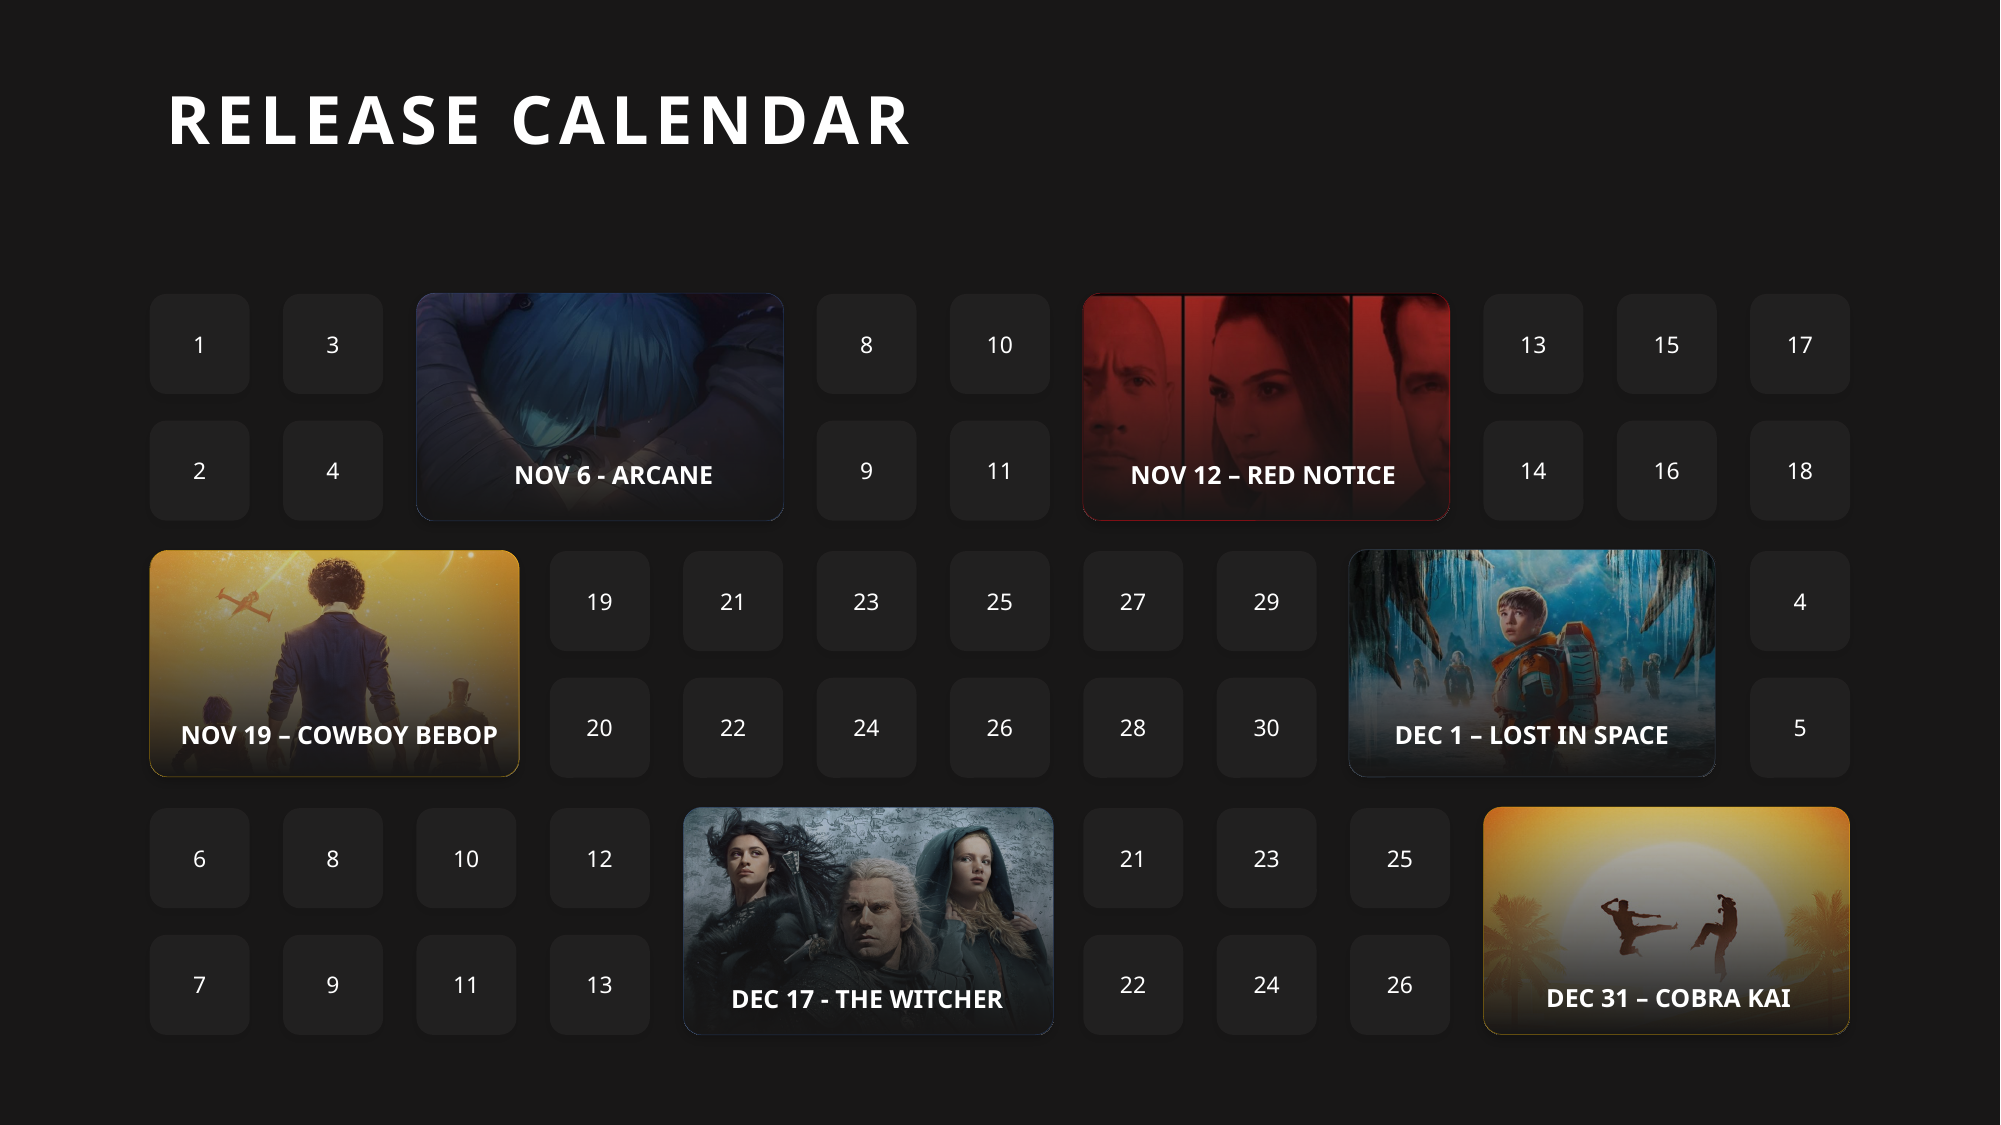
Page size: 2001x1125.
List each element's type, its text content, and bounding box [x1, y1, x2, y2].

text_box RELEASE CALENDAR [151, 70, 926, 166]
text_box 25 [1349, 807, 1452, 910]
text_box 24 [1215, 933, 1318, 1036]
text_box 9 [282, 933, 385, 1036]
picture [150, 550, 520, 777]
text_box 15 [1615, 292, 1718, 395]
text_box 3 [282, 292, 385, 395]
picture [1083, 293, 1451, 521]
text_box 23 [1215, 807, 1318, 910]
text_box 27 [1082, 550, 1185, 653]
text_box 16 [1615, 419, 1718, 522]
text_box 12 [548, 807, 651, 910]
picture [1348, 549, 1716, 777]
text_box 2 [148, 419, 251, 522]
text_box 26 [1349, 933, 1452, 1036]
text_box 17 [1749, 292, 1852, 395]
text_box 9 [815, 419, 918, 522]
text_box 24 [815, 676, 918, 779]
text_box 21 [1082, 807, 1185, 910]
text_box 8 [815, 292, 918, 395]
text_box 7 [148, 933, 251, 1036]
text_box 13 [1482, 292, 1585, 395]
text_box 10 [948, 292, 1052, 395]
picture [416, 293, 784, 521]
text_box 22 [1082, 933, 1185, 1036]
text_box 4 [1749, 550, 1852, 653]
text_box 11 [415, 933, 518, 1036]
picture [1483, 807, 1850, 1035]
text_box 14 [1482, 419, 1585, 522]
text_box 22 [682, 676, 785, 779]
text_box 13 [548, 933, 651, 1036]
text_box 19 [548, 550, 651, 653]
text_box 1 [148, 292, 251, 395]
text_box 18 [1749, 419, 1852, 522]
text_box 23 [815, 550, 918, 653]
text_box 28 [1082, 676, 1185, 779]
text_box 30 [1215, 676, 1318, 779]
text_box 21 [682, 550, 785, 653]
text_box 8 [282, 807, 385, 910]
text_box 20 [548, 676, 651, 779]
text_box 6 [148, 807, 251, 910]
text_box 4 [282, 419, 385, 522]
text_box 25 [948, 550, 1052, 653]
picture [683, 807, 1054, 1035]
text_box 5 [1749, 676, 1852, 779]
text_box 11 [948, 419, 1052, 522]
text_box 10 [415, 807, 518, 910]
text_box 26 [948, 676, 1052, 779]
text_box 29 [1215, 550, 1318, 653]
